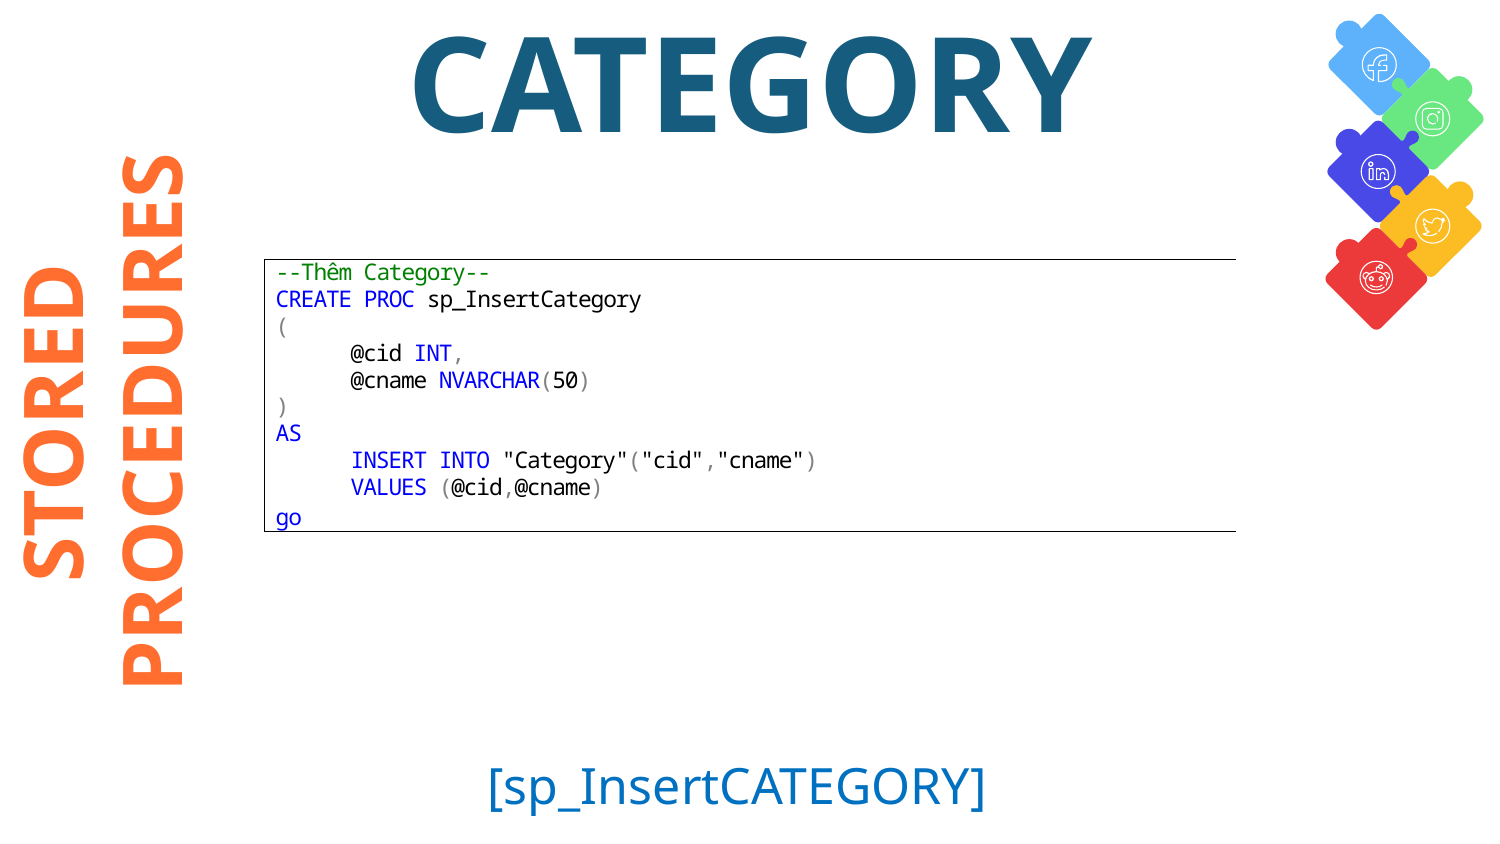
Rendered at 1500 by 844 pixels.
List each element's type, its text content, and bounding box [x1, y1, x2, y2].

text_box [sp_InsertCATEGORY] [472, 746, 1028, 822]
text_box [263, 258, 1237, 586]
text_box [1324, 13, 1485, 330]
text_box CATEGORY [0, 0, 1500, 160]
title STORED PROCEDURES [0, 160, 199, 844]
